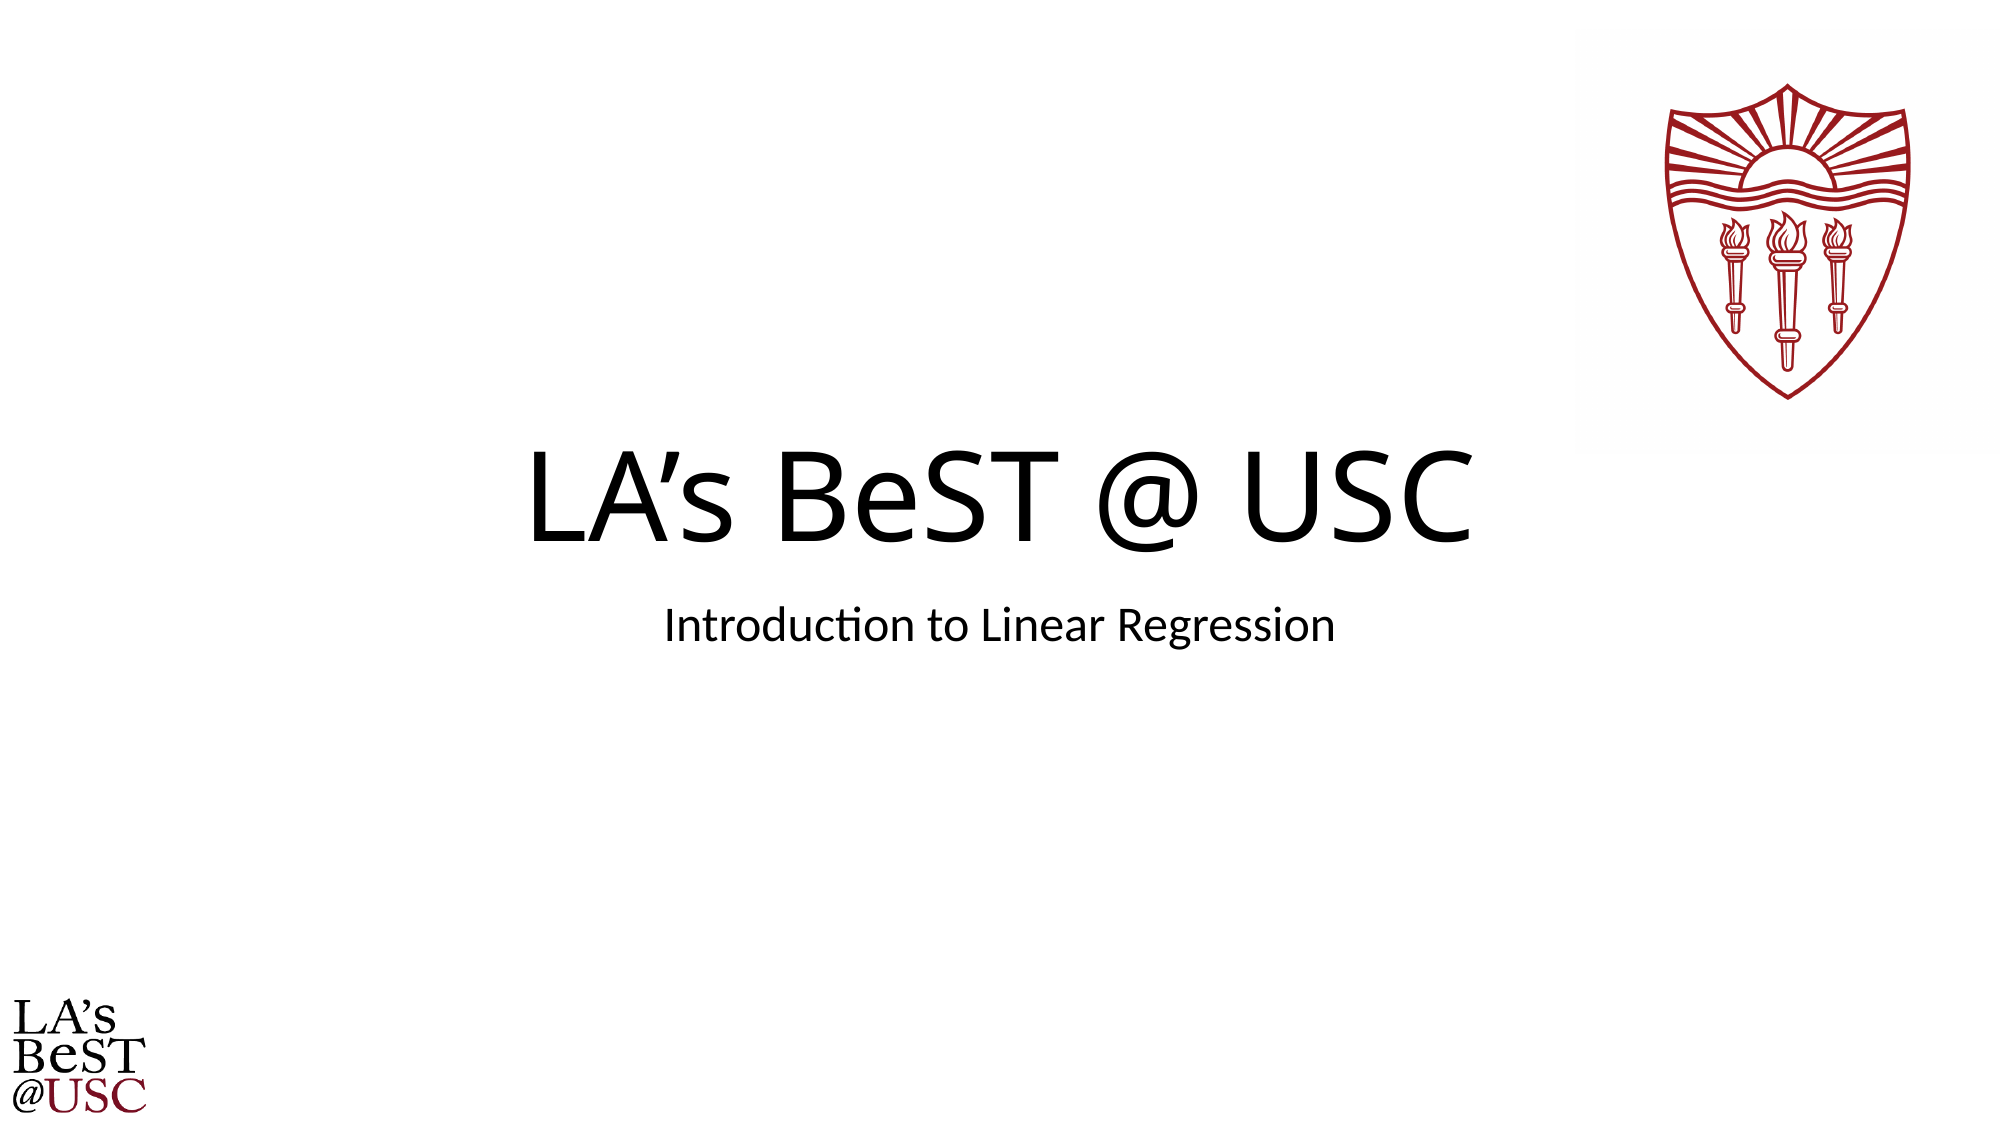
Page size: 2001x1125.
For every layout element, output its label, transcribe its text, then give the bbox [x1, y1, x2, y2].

picture [9, 993, 152, 1118]
title LA’s BeST @ USC [249, 184, 1750, 576]
picture [1575, 29, 2000, 454]
subtitle Introduction to Linear Regression [249, 590, 1750, 863]
